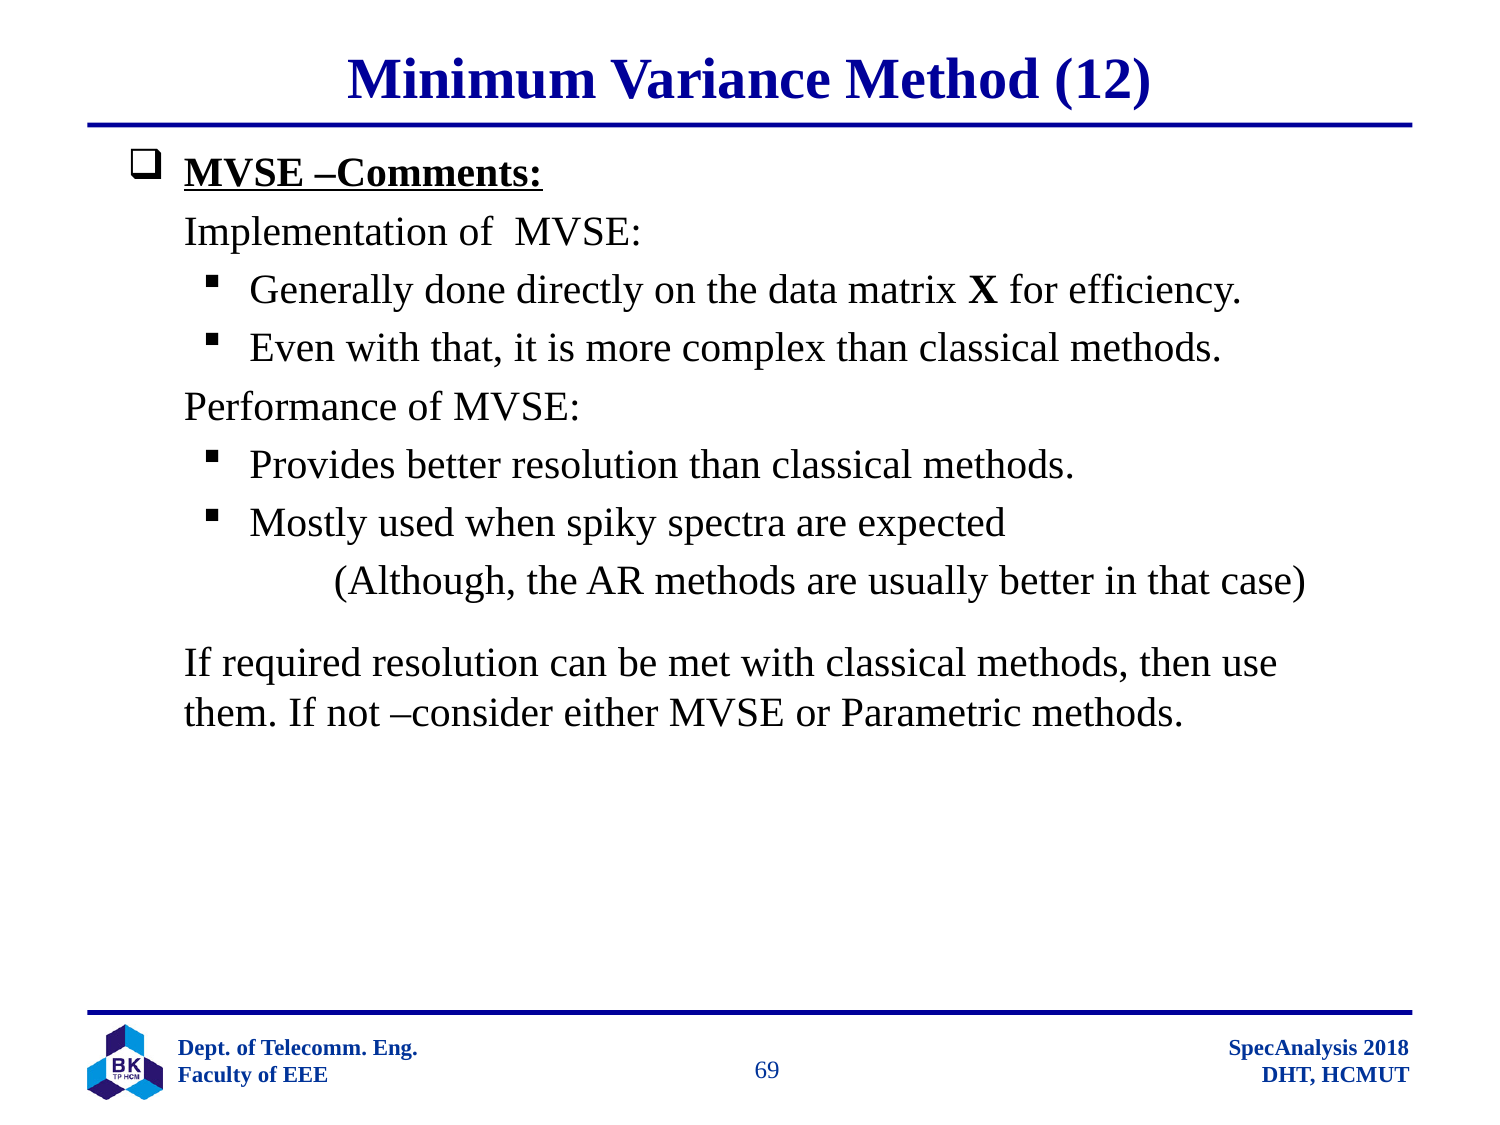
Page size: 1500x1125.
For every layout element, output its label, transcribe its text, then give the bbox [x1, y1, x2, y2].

title Minimum Variance Method (12) [0, 37, 1500, 113]
slide_number 69 [424, 1037, 976, 1101]
picture [87, 1024, 163, 1100]
list MVSE –Comments: Implementation of MVSE: Generally done directly on the data matrix X for efficiency. Even with that, it is more complex than classical methods. Performance of MVSE: Provides better resolution than classical methods. Mostly used when spiky spectra are expected (Although, the AR methods are usually better in that case) If required resolution can be met with classical methods, then use them. If not –consider either MVSE or Parametric methods. [112, 137, 1388, 988]
